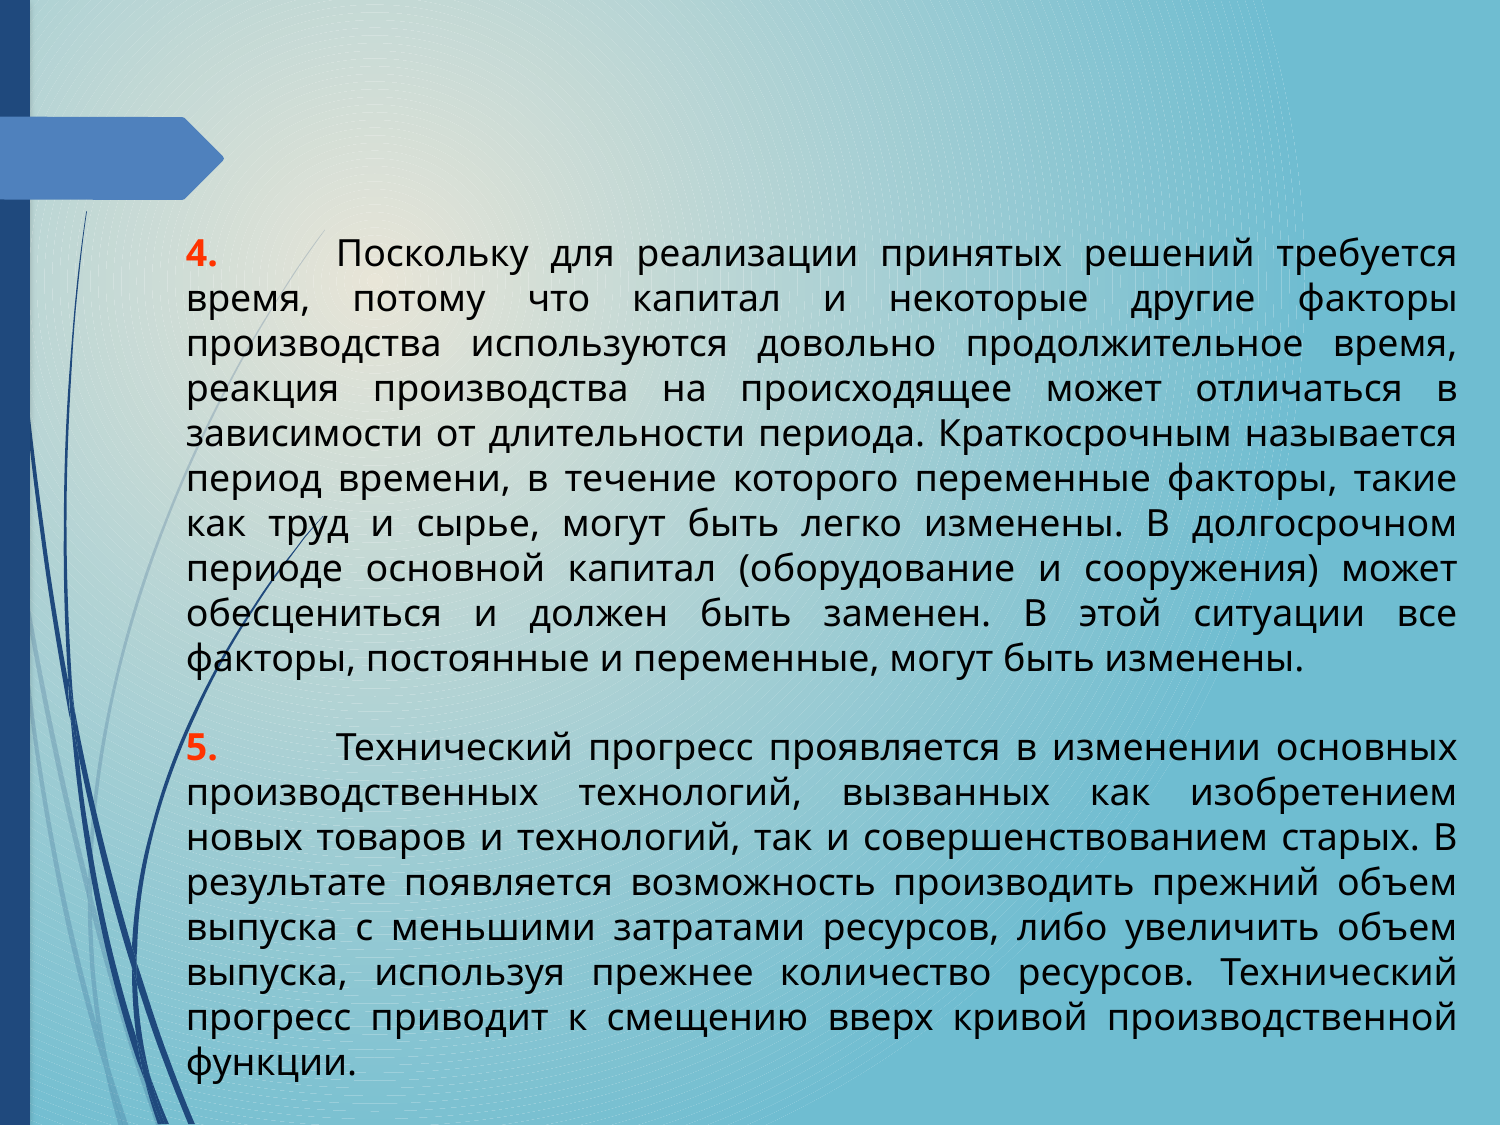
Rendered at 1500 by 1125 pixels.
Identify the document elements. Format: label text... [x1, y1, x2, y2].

text_box 5. Технический прогресс проявляется в изменении основных производственных технологий, вызванных как изобретением новых товаров и технологий, так и совершенствованием старых. В результате появляется возможность производить прежний объем выпуска с меньшими затратами ресурсов, либо увеличить объем выпуска, используя прежнее количество ресурсов. Технический прогресс приводит к смещению вверх кривой производственной функции. [171, 715, 1474, 1091]
text_box 4. Поскольку для реализации принятых решений требуется время, потому что капитал и некоторые другие факторы производства используются довольно продолжительное время, реакция производства на происходящее может отличаться в зависимости от длительности периода. Краткосрочным называется период времени, в течение которого переменные факторы, такие как труд и сырье, могут быть легко изменены. В долгосрочном периоде основной капитал (оборудование и сооружения) может обесцениться и должен быть заменен. В этой ситуации все факторы, постоянные и переменные, могут быть изменены. [171, 221, 1474, 715]
